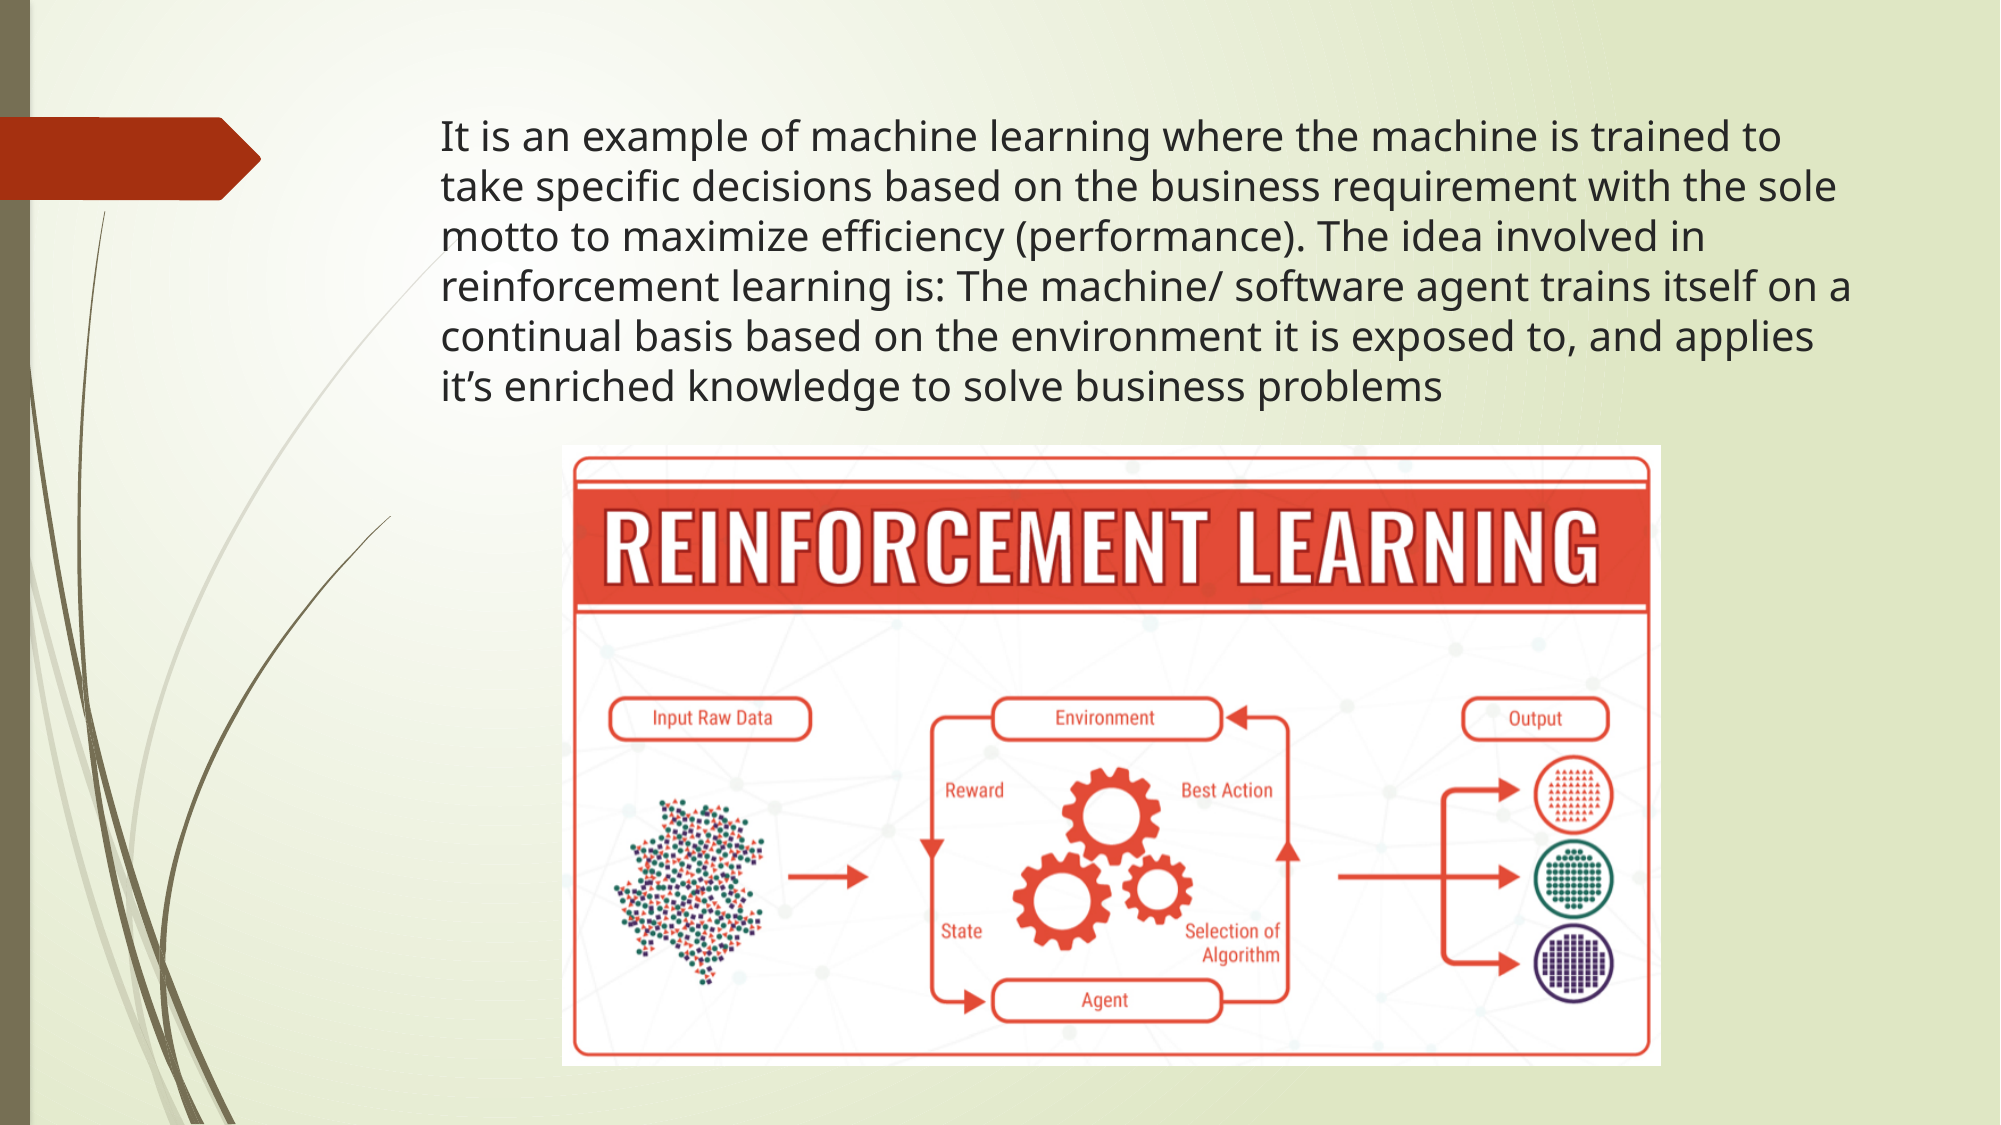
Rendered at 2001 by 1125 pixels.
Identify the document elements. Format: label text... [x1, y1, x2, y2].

title It is an example of machine learning where the machine is trained to take specific decisions based on the business requirement with the sole motto to maximize efficiency (performance). The idea involved in reinforcement learning is: The machine/ software agent trains itself on a continual basis based on the environment it is exposed to, and applies it’s enriched knowledge to solve business problems [425, 102, 1888, 313]
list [562, 445, 1661, 1066]
